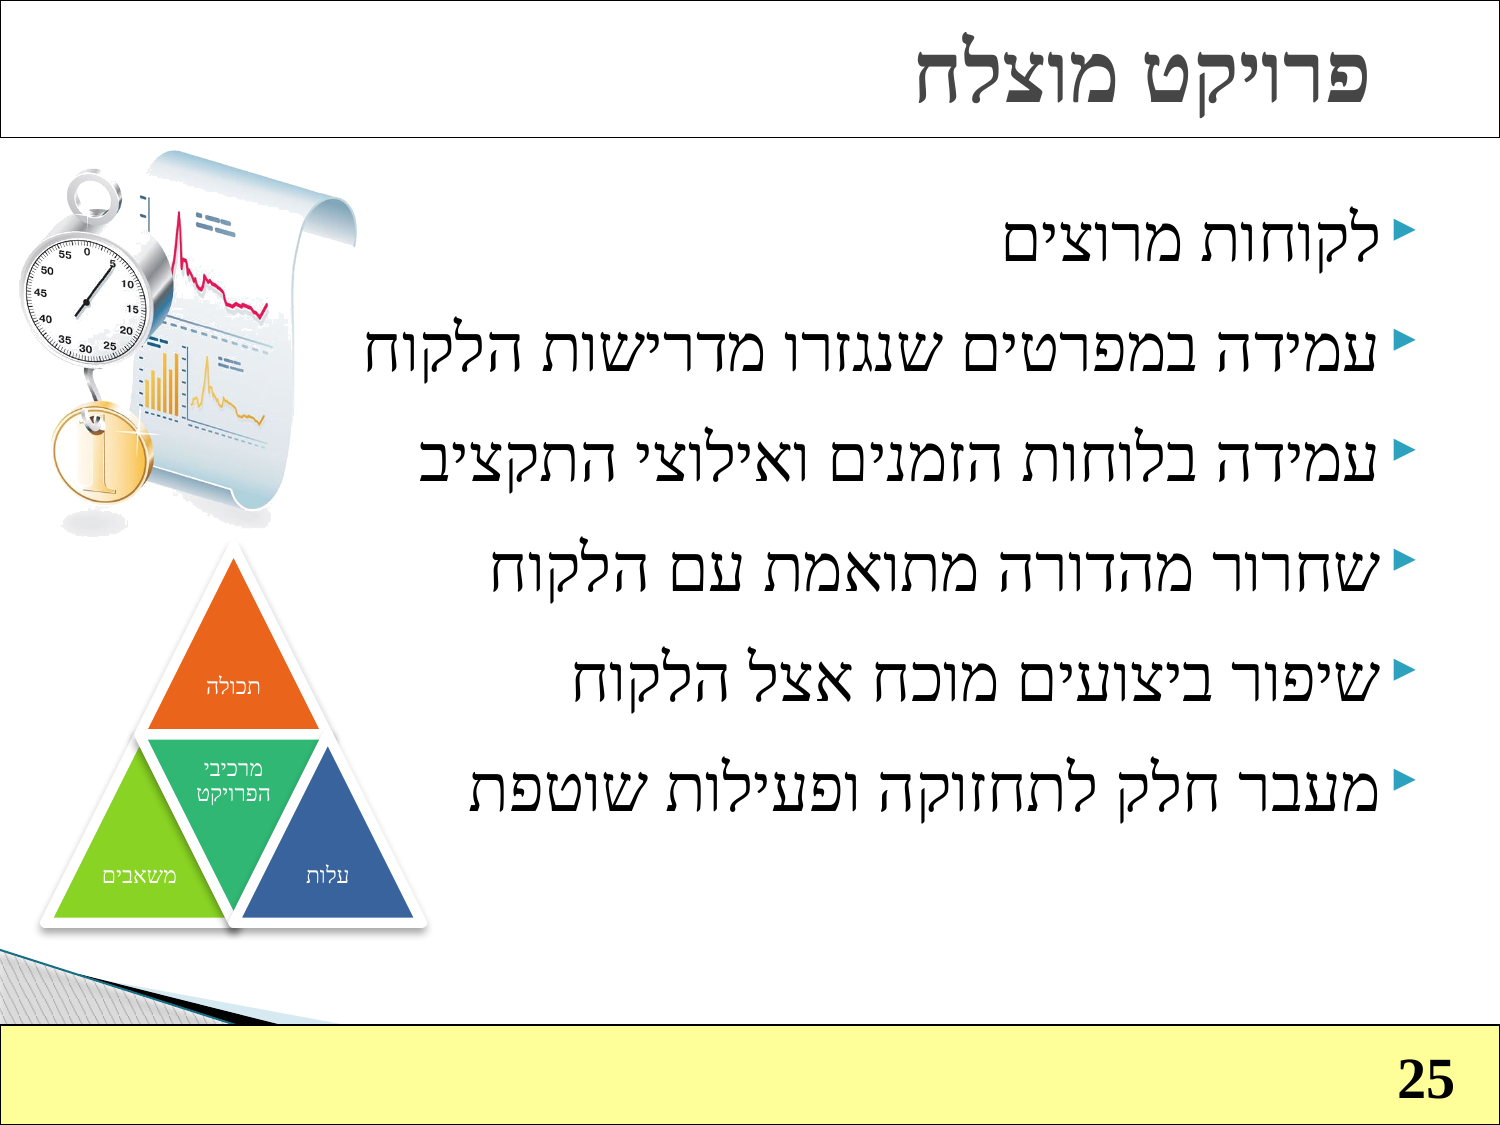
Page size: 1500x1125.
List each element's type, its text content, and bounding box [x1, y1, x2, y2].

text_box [0, 545, 494, 924]
list לקוחות מרוצים עמידה במפרטים שנגזרו מדרישות הלקוח עמידה בלוחות הזמנים ואילוצי התקציב שחרור מהדורה מתואמת עם הלקוח שיפור ביצועים מוכח אצל הלקוח מעבר חלק לתחזוקה ופעילות שוטפת [233, 187, 1435, 991]
title פרויקט מוצלח [112, 0, 1388, 138]
picture [3, 149, 401, 545]
